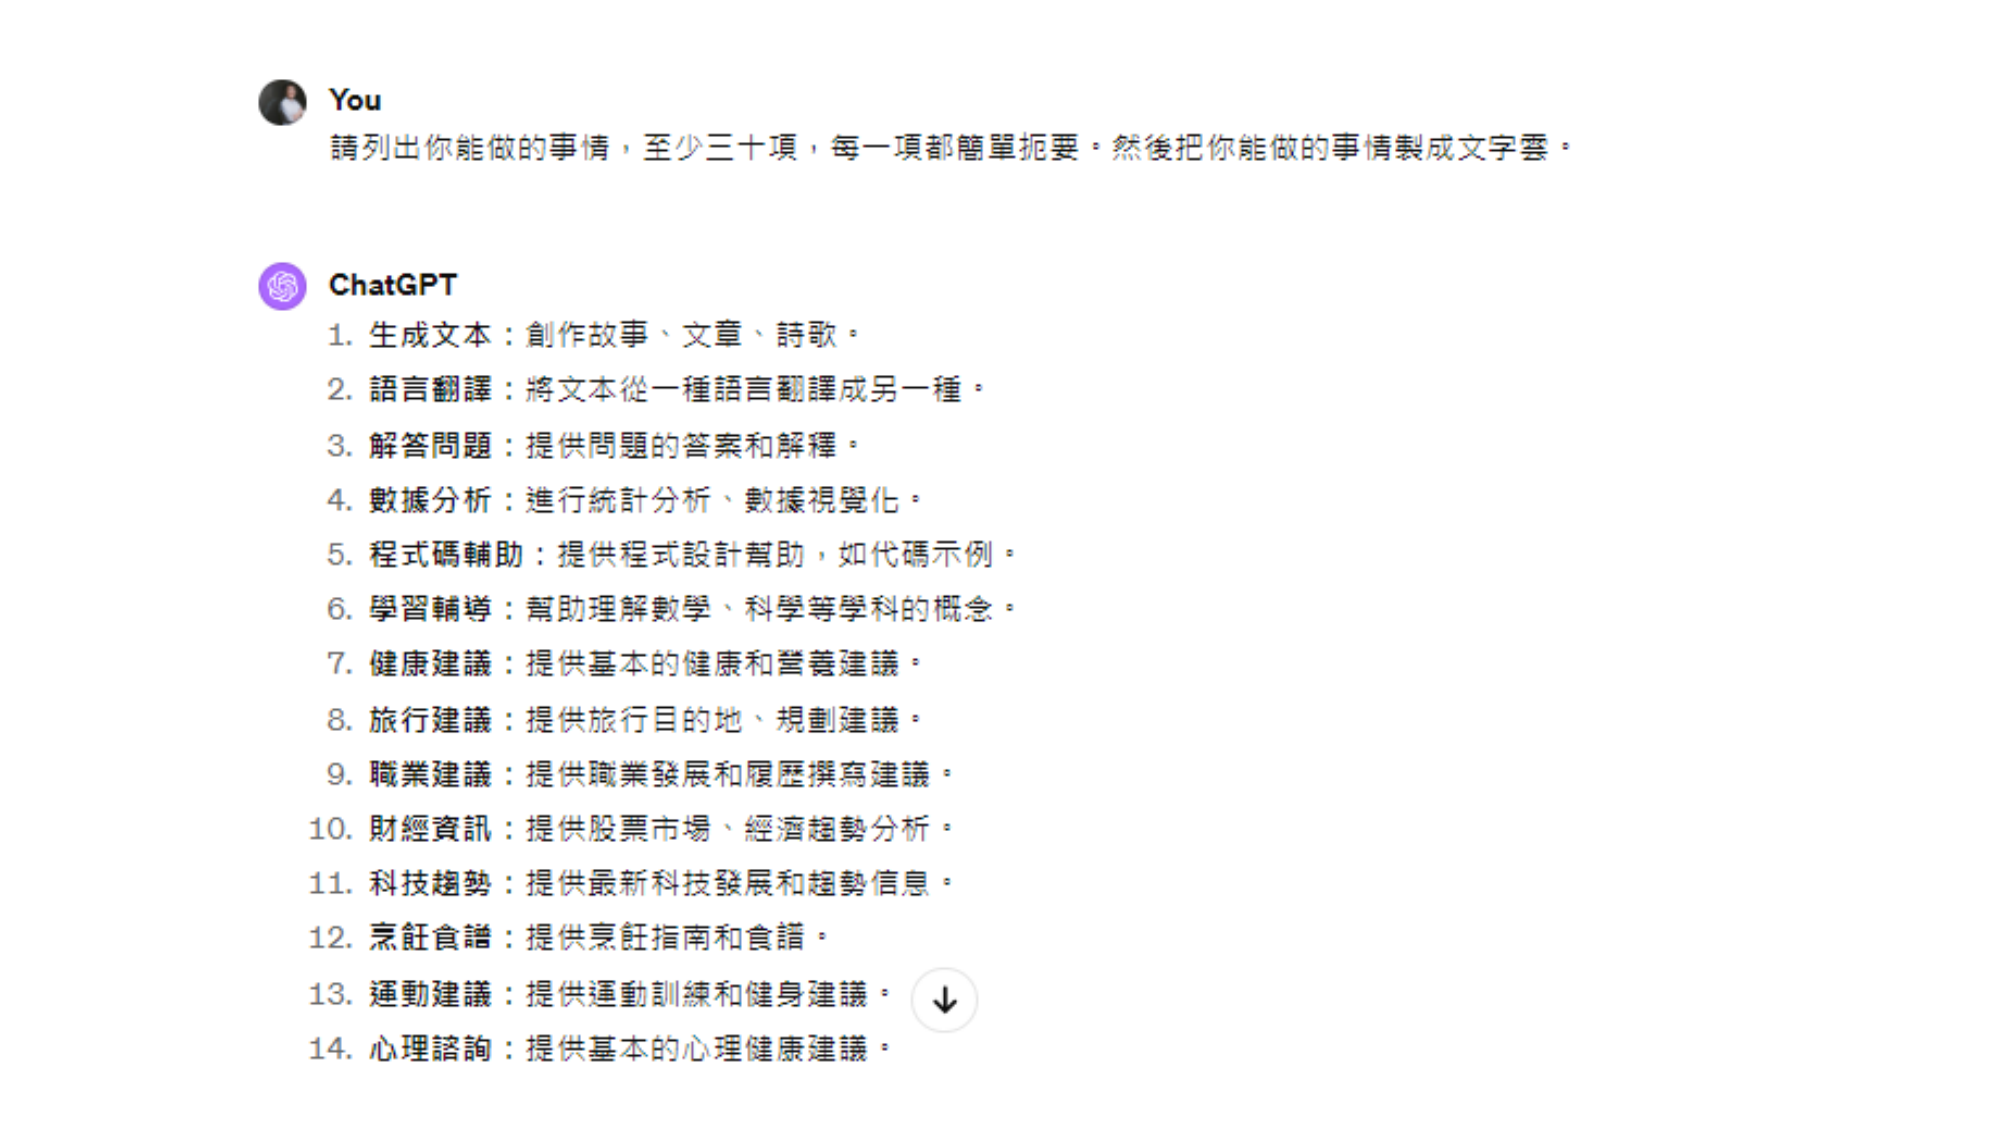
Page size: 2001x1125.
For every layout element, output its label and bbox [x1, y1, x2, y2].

picture [231, 52, 1769, 1066]
